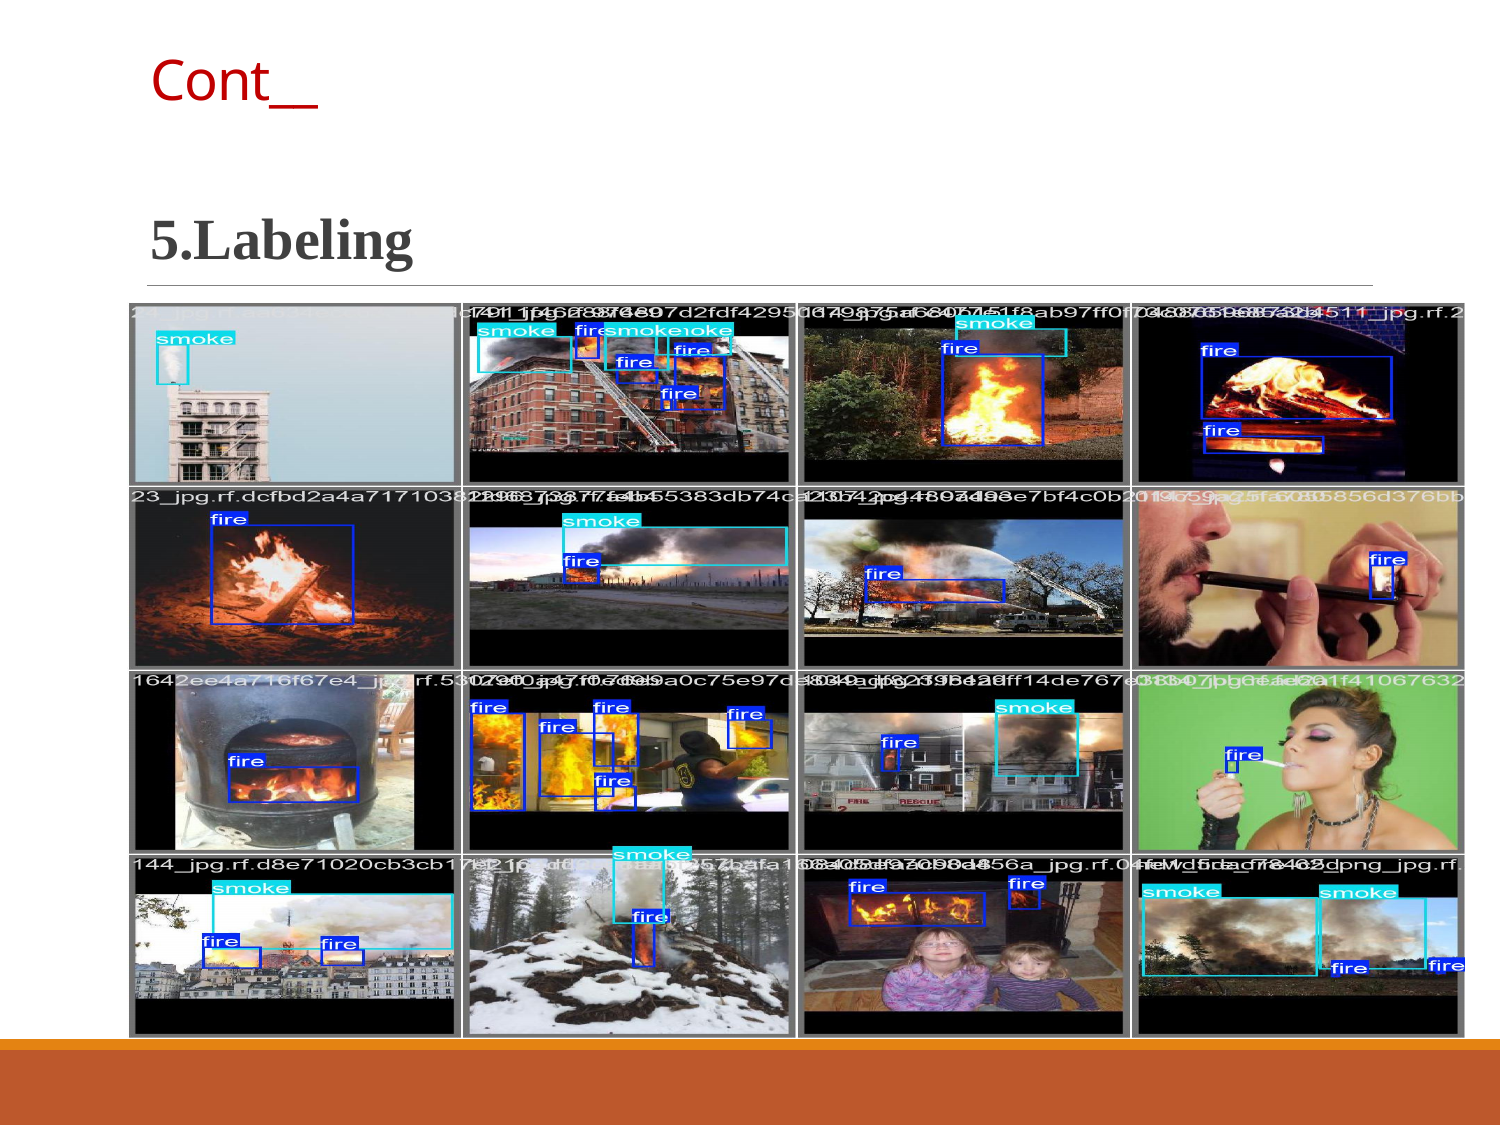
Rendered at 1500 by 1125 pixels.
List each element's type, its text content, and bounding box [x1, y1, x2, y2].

picture [126, 302, 1466, 1039]
title Cont__ [135, 47, 1373, 120]
list 5.Labeling [135, 201, 1373, 299]
